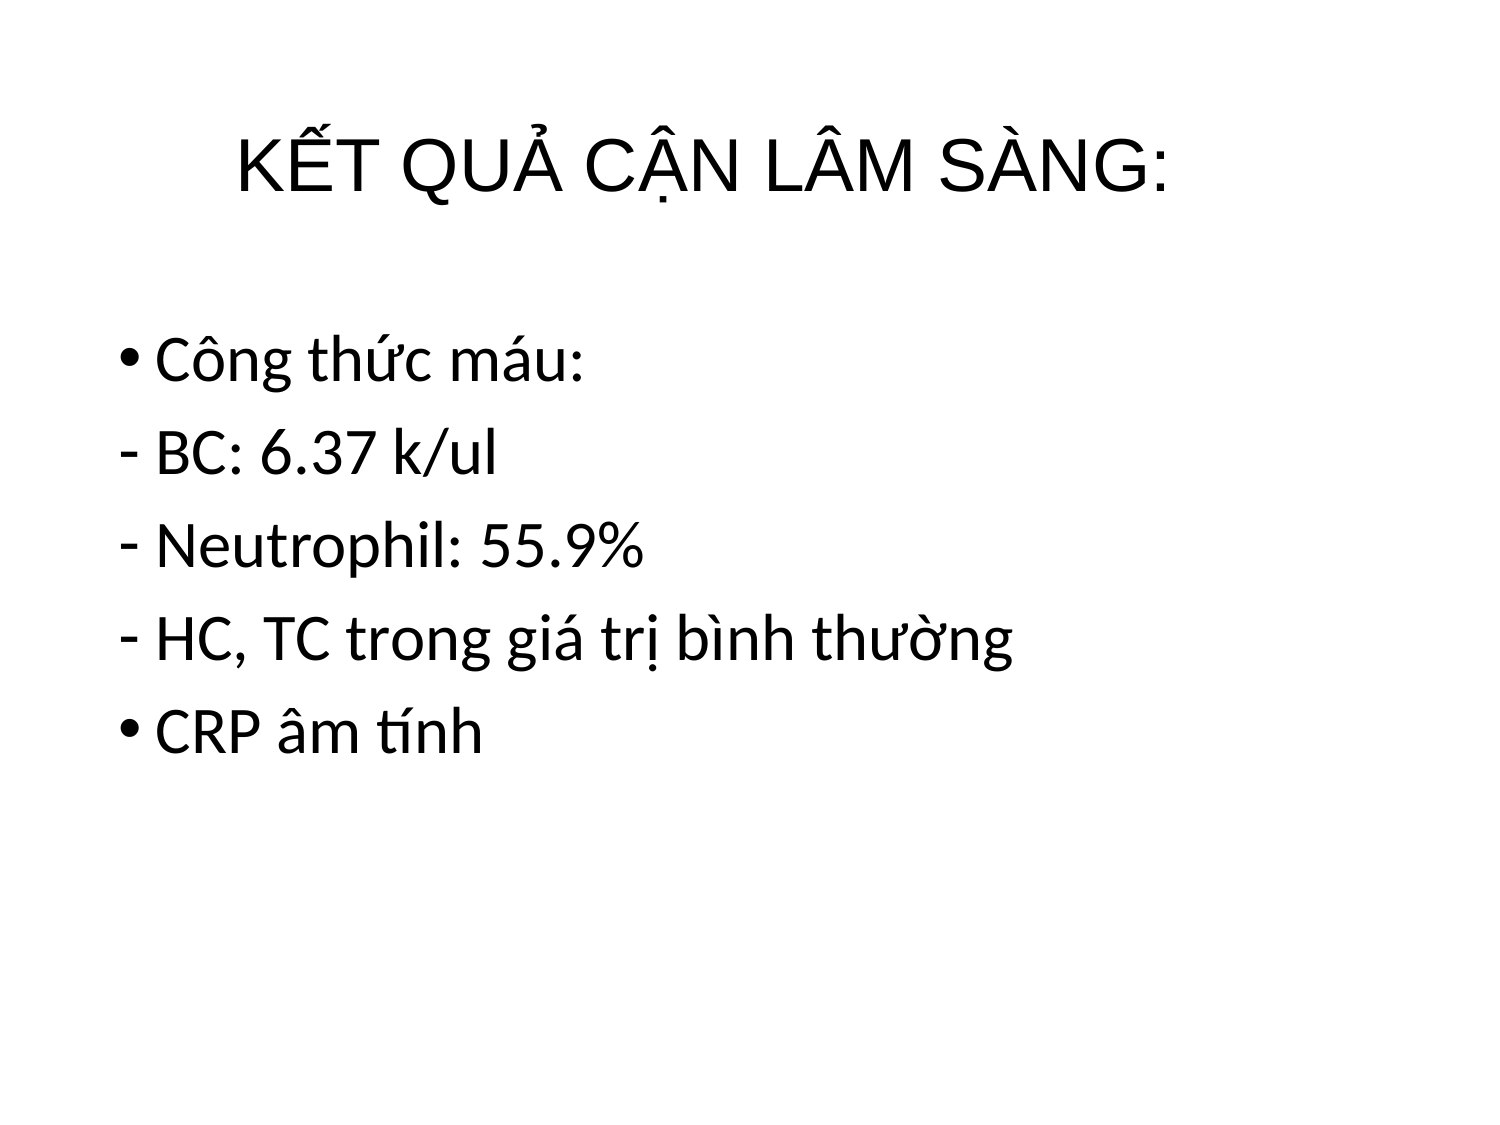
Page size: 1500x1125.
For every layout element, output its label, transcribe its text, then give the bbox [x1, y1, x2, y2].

list Công thức máu: BC: 6.37 k/ul Neutrophil: 55.9% HC, TC trong giá trị bình thường CRP âm tính [103, 316, 1397, 1014]
text_box KẾT QUẢ CẬN LÂM SÀNG: [220, 109, 1377, 215]
